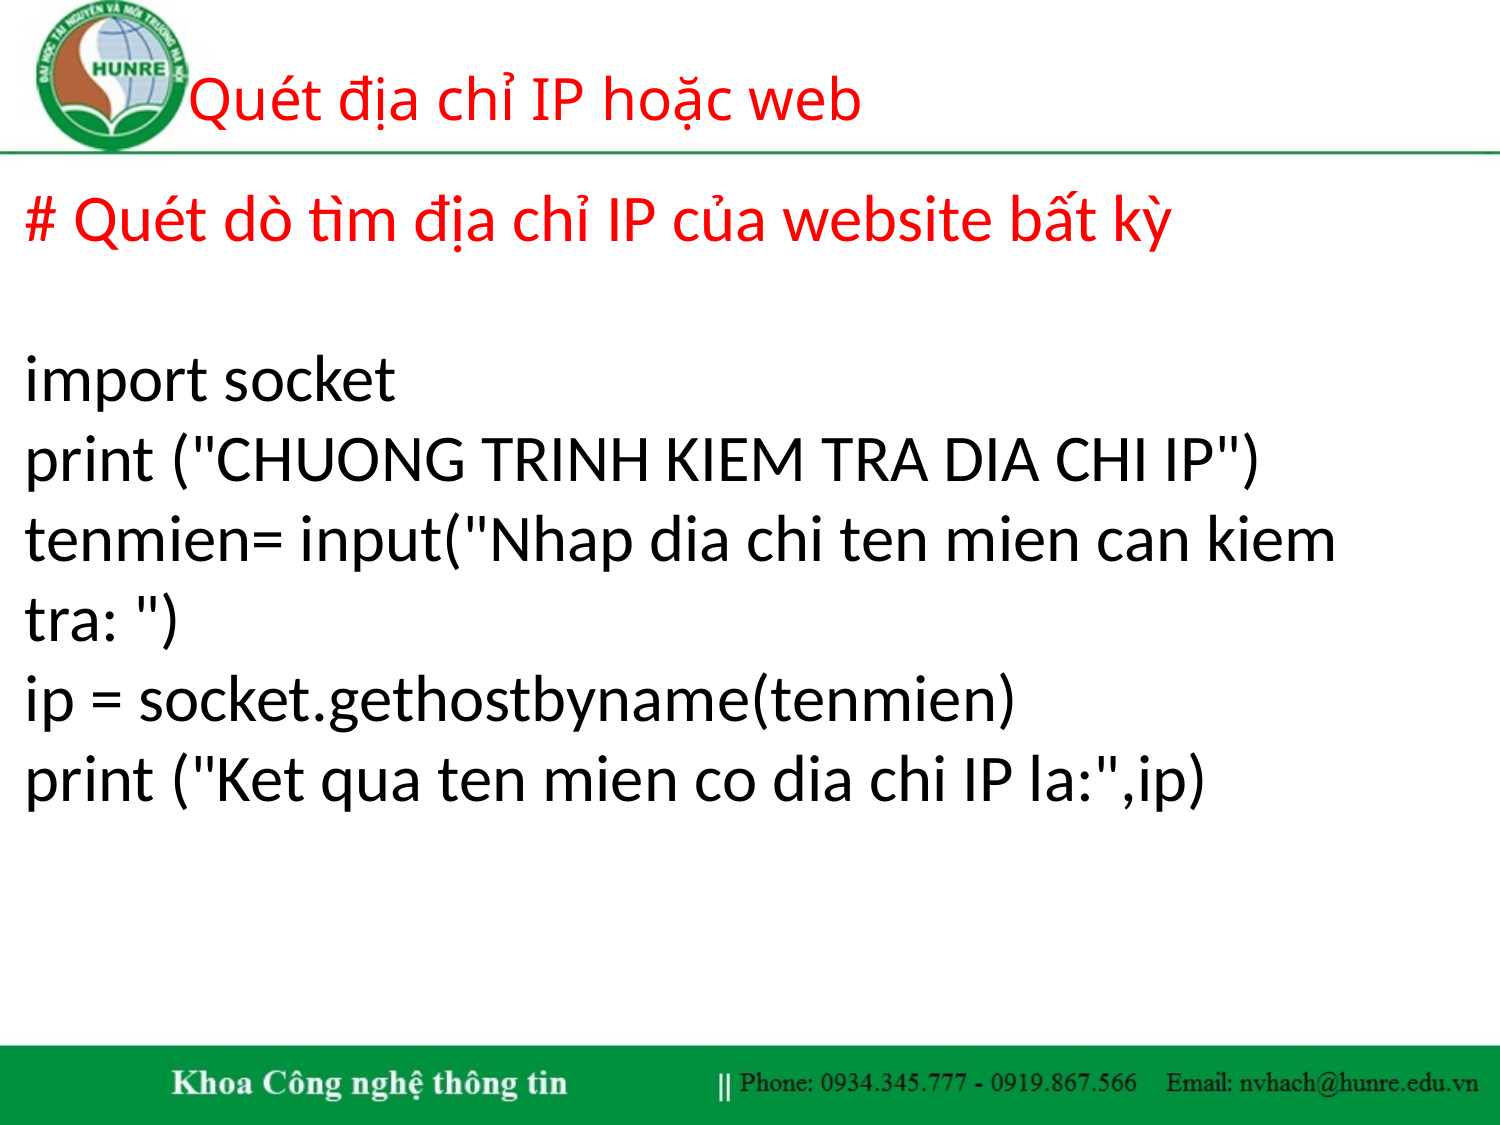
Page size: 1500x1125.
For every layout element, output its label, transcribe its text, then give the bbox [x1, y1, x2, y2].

list # Quét dò tìm địa chỉ IP của website bất kỳ import socket print ("CHUONG TRINH KIEM TRA DIA CHI IP") tenmien= input("Nhap dia chi ten mien can kiem tra: ") ip = socket.gethostbyname(tenmien) print ("Ket qua ten mien co dia chi IP la:",ip) [24, 174, 1401, 822]
title Quét địa chỉ IP hoặc web [187, 62, 1500, 134]
picture [0, 0, 1500, 1125]
